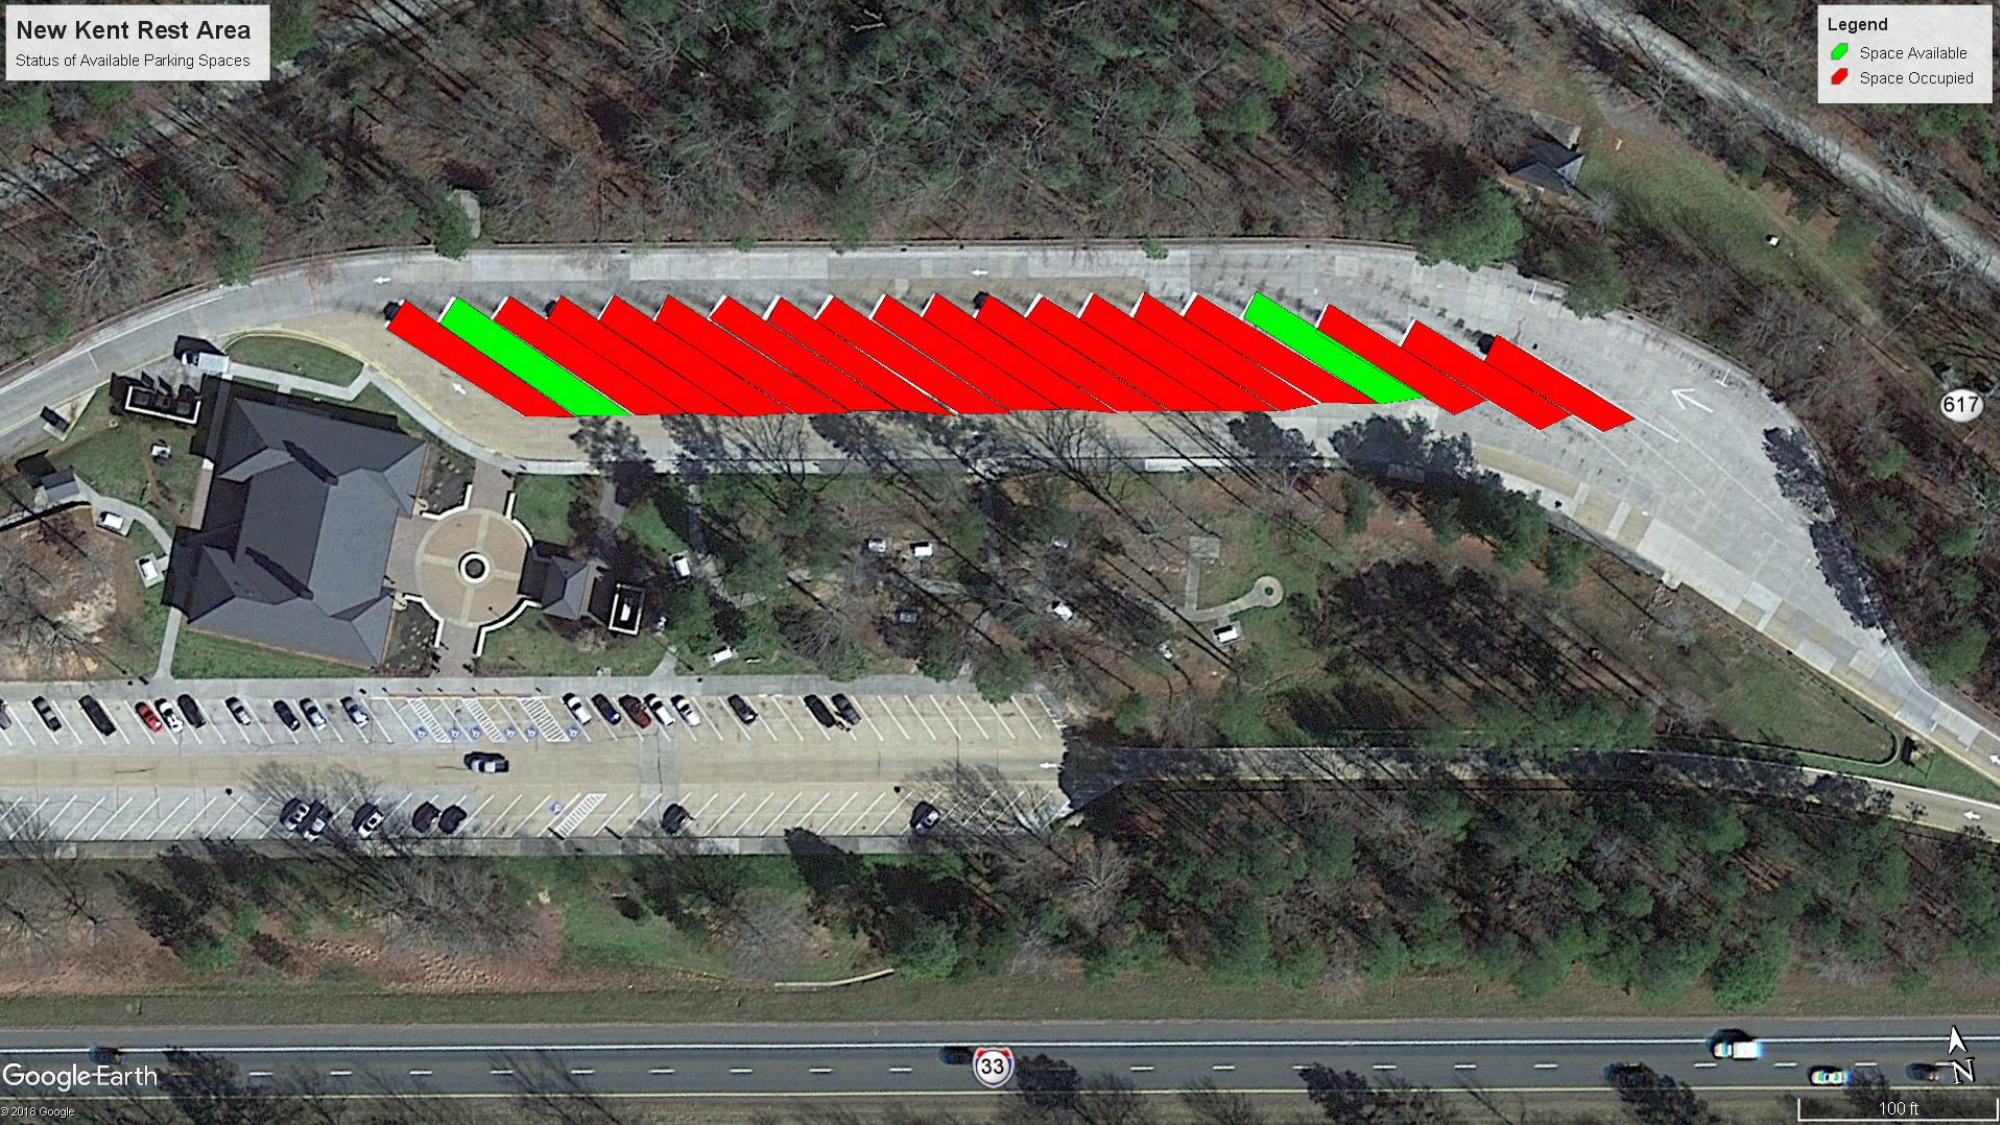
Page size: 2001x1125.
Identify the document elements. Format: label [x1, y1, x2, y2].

list [0, 0, 2000, 1125]
